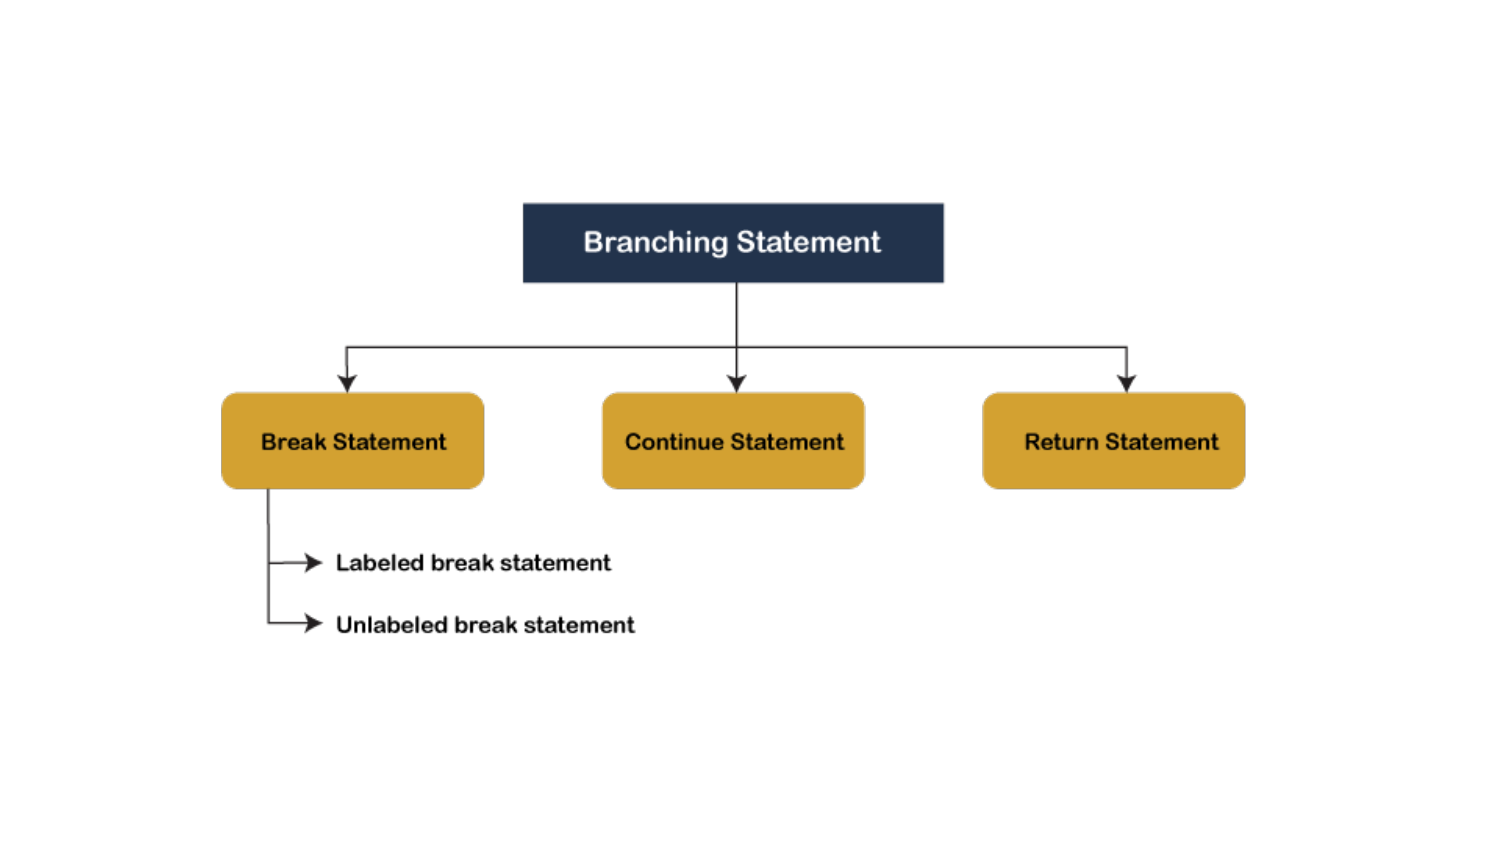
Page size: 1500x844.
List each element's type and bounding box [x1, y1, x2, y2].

picture [202, 191, 1298, 652]
